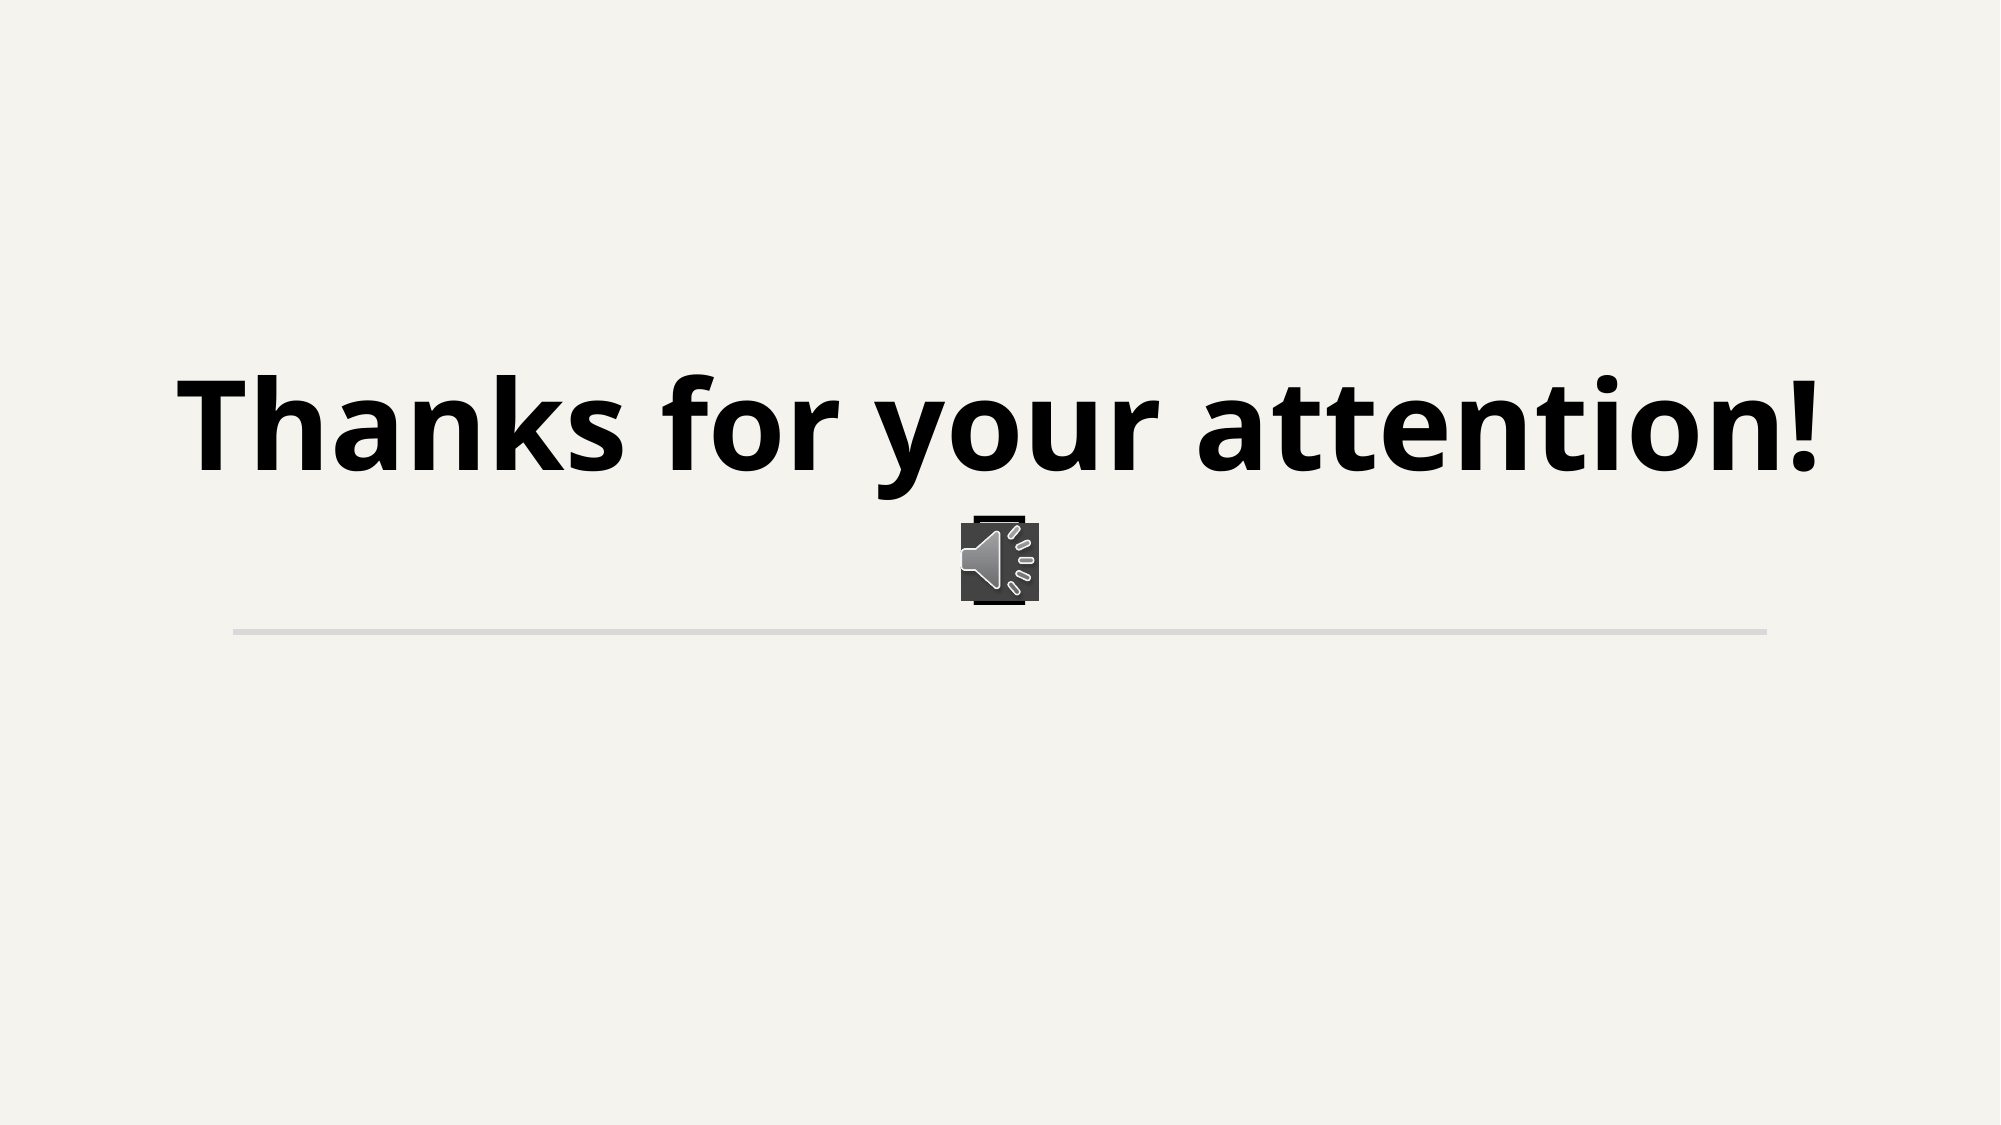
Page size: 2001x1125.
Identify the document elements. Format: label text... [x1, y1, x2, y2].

picture [959, 522, 1040, 603]
text_box Thanks for your attention!  [145, 391, 1855, 603]
